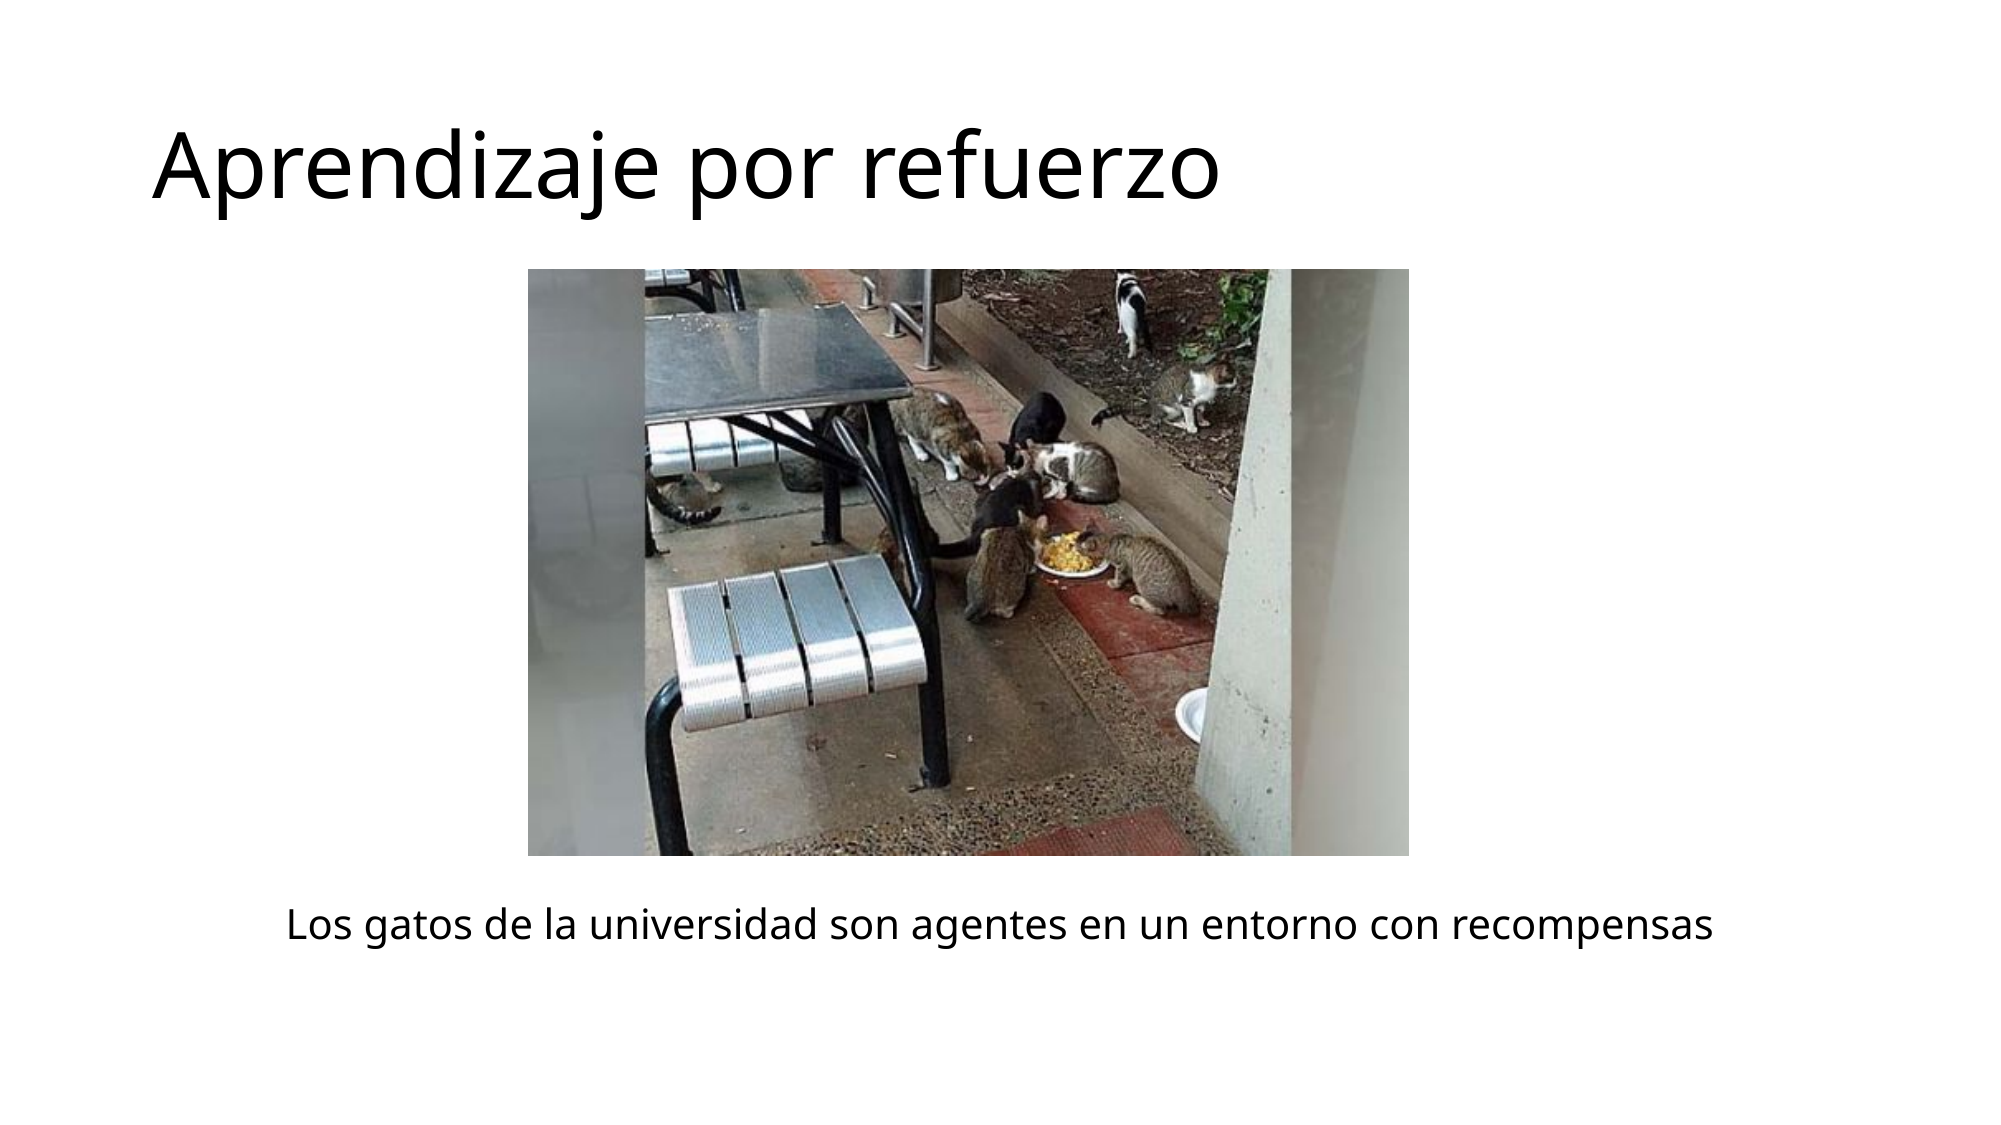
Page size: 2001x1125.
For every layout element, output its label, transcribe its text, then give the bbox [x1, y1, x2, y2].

text_box Los gatos de la universidad son agentes en un entorno con recompensas [270, 890, 1730, 955]
picture [528, 268, 1410, 857]
title Aprendizaje por refuerzo [137, 59, 1863, 278]
